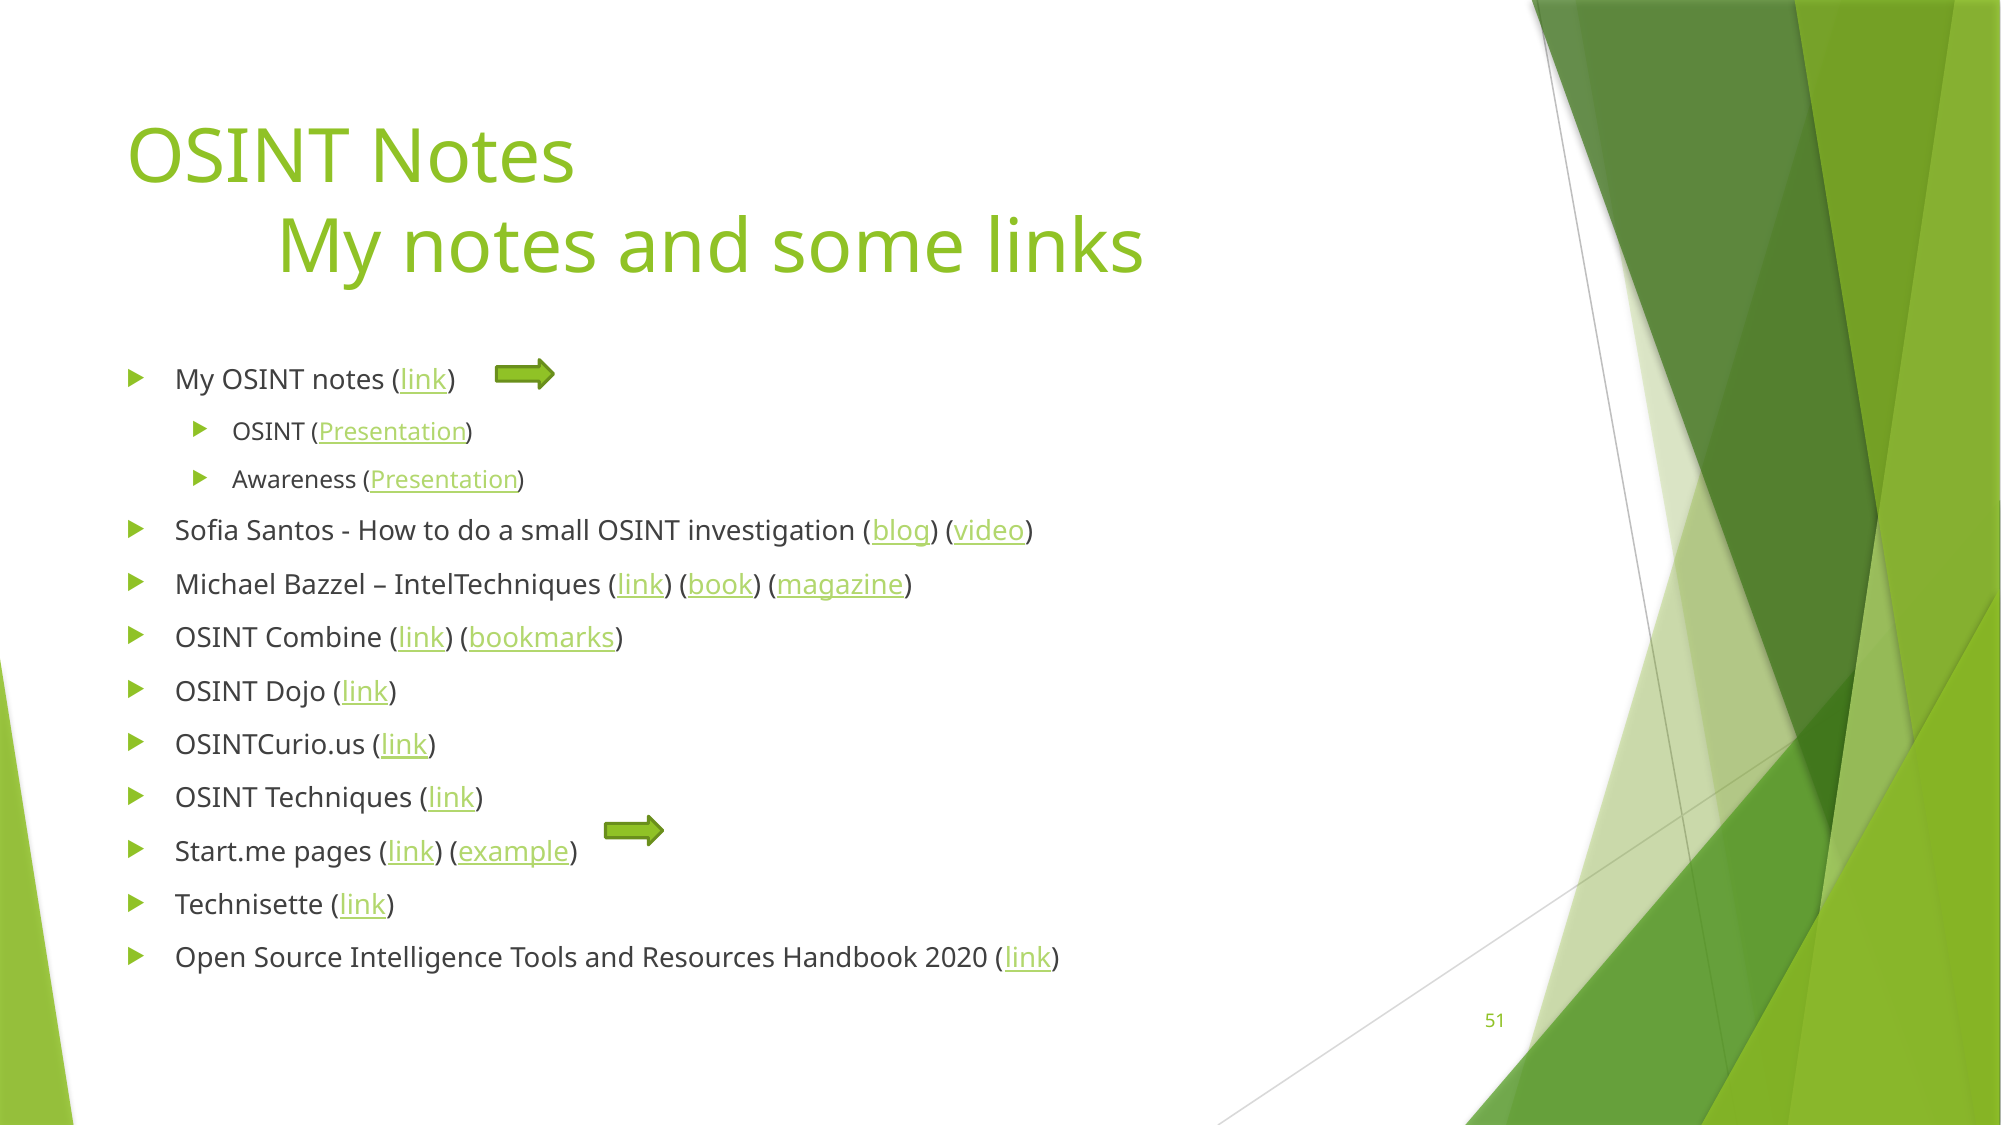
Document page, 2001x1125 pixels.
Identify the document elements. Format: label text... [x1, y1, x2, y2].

slide_number 51 [1409, 991, 1522, 1051]
text_box [494, 358, 555, 390]
title OSINT Notes My notes and some links [111, 99, 1522, 317]
text_box [603, 814, 664, 847]
list My OSINT notes (link) OSINT (Presentation) Awareness (Presentation) Sofia Santos - How to do a small OSINT investigation (blog) (video) Michael Bazzel – IntelTechniques (link) (book) (magazine) OSINT Combine (link) (bookmarks) OSINT Dojo (link) OSINTCurio.us (link) OSINT Techniques (link) Start.me pages (link) (example) Technisette (link) Open Source Intelligence Tools and Resources Handbook 2020 (link) [111, 354, 1522, 992]
